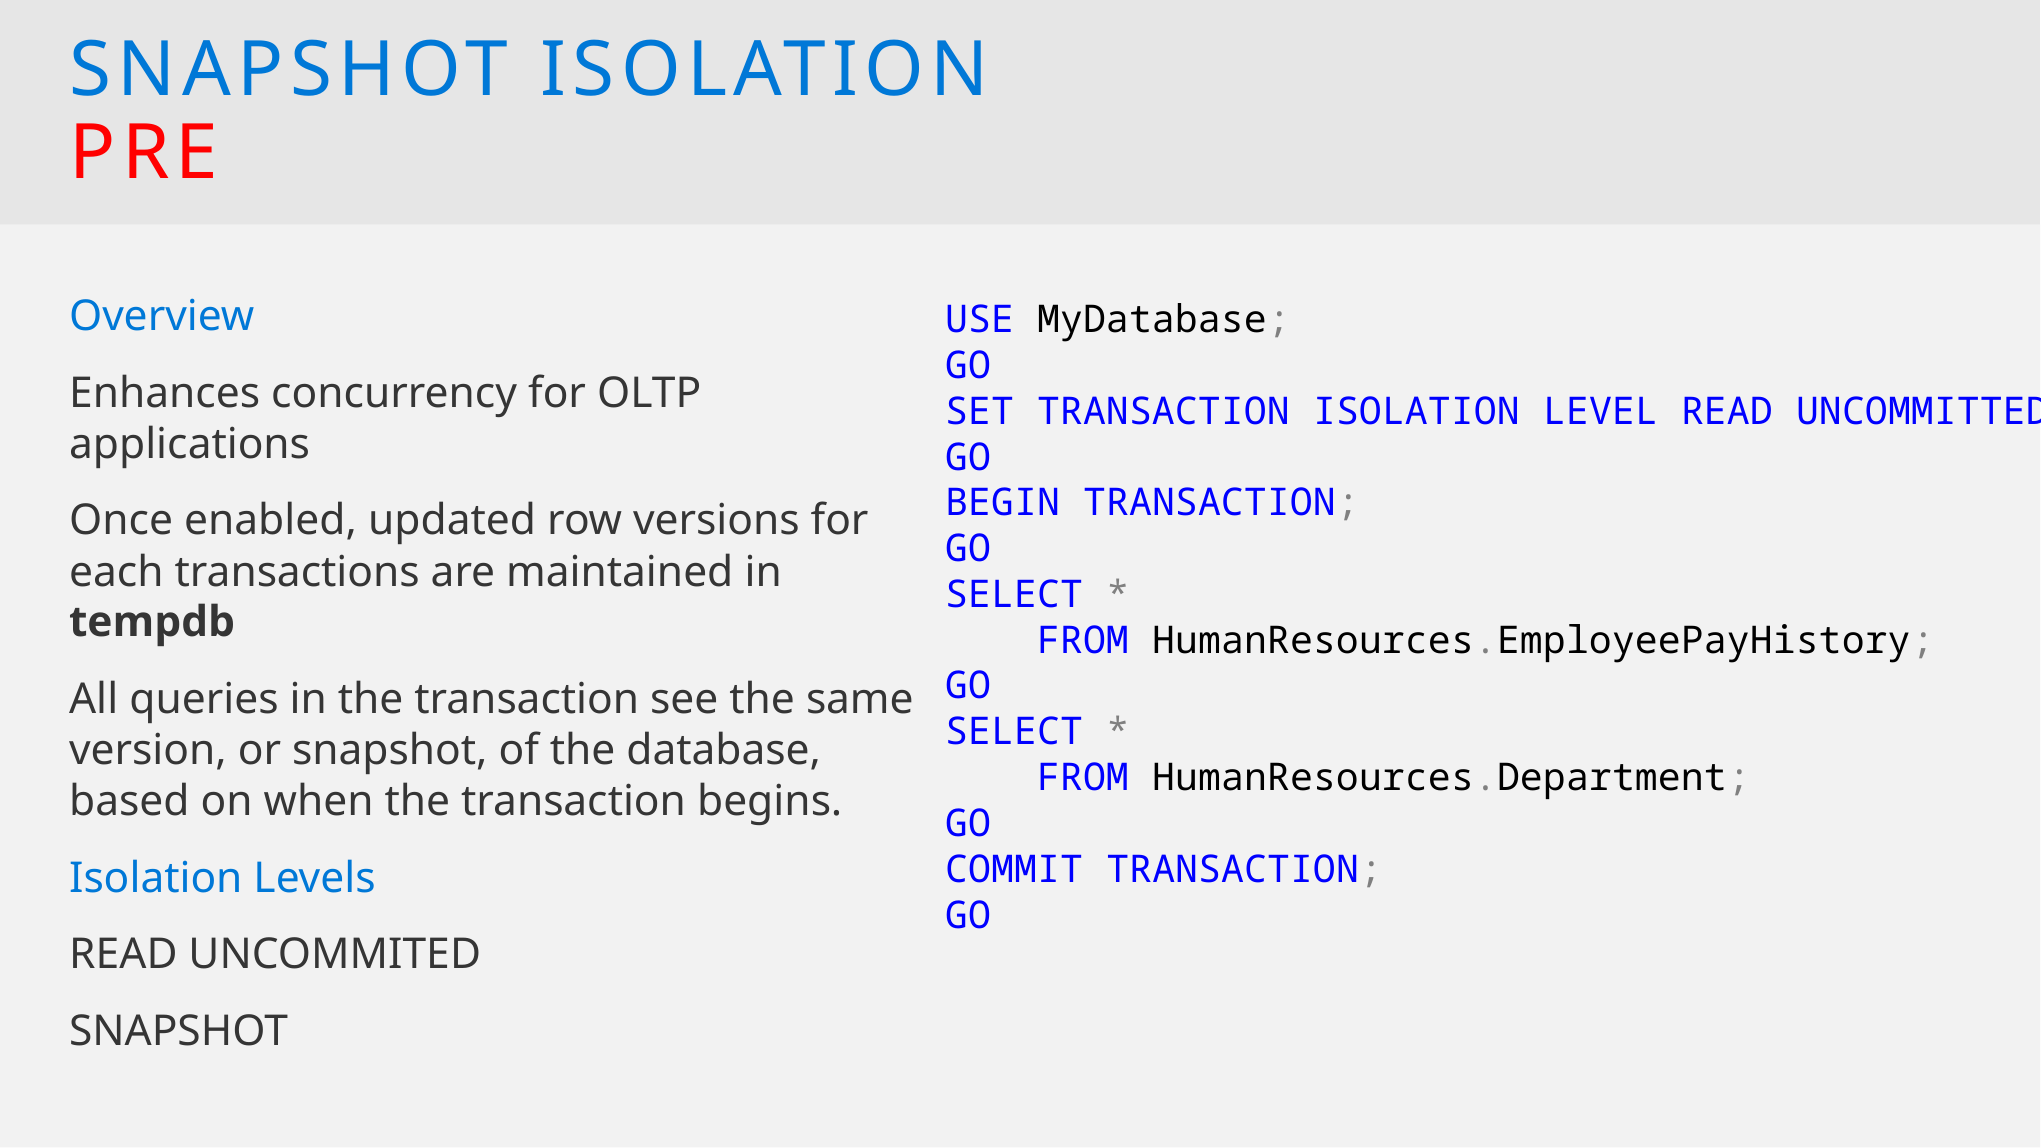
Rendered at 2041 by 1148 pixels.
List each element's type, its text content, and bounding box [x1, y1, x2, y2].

text_box USE MyDatabase; GO SET TRANSACTION ISOLATION LEVEL READ UNCOMMITTED; GO BEGIN TRANSACTION; GO SELECT * FROM HumanResources.EmployeePayHistory; GO SELECT * FROM HumanResources.Department; GO COMMIT TRANSACTION; GO [930, 286, 2041, 944]
text_box SNAPSHOT ISOLATION PRE [45, 48, 1996, 177]
list Overview Enhances concurrency for OLTP applications Once enabled, updated row versions for each transactions are maintained in tempdb All queries in the transaction see the same version, or snapshot, of the database, based on when the transaction begins. Isolation Levels READ UNCOMMITED SNAPSHOT [45, 273, 977, 1129]
